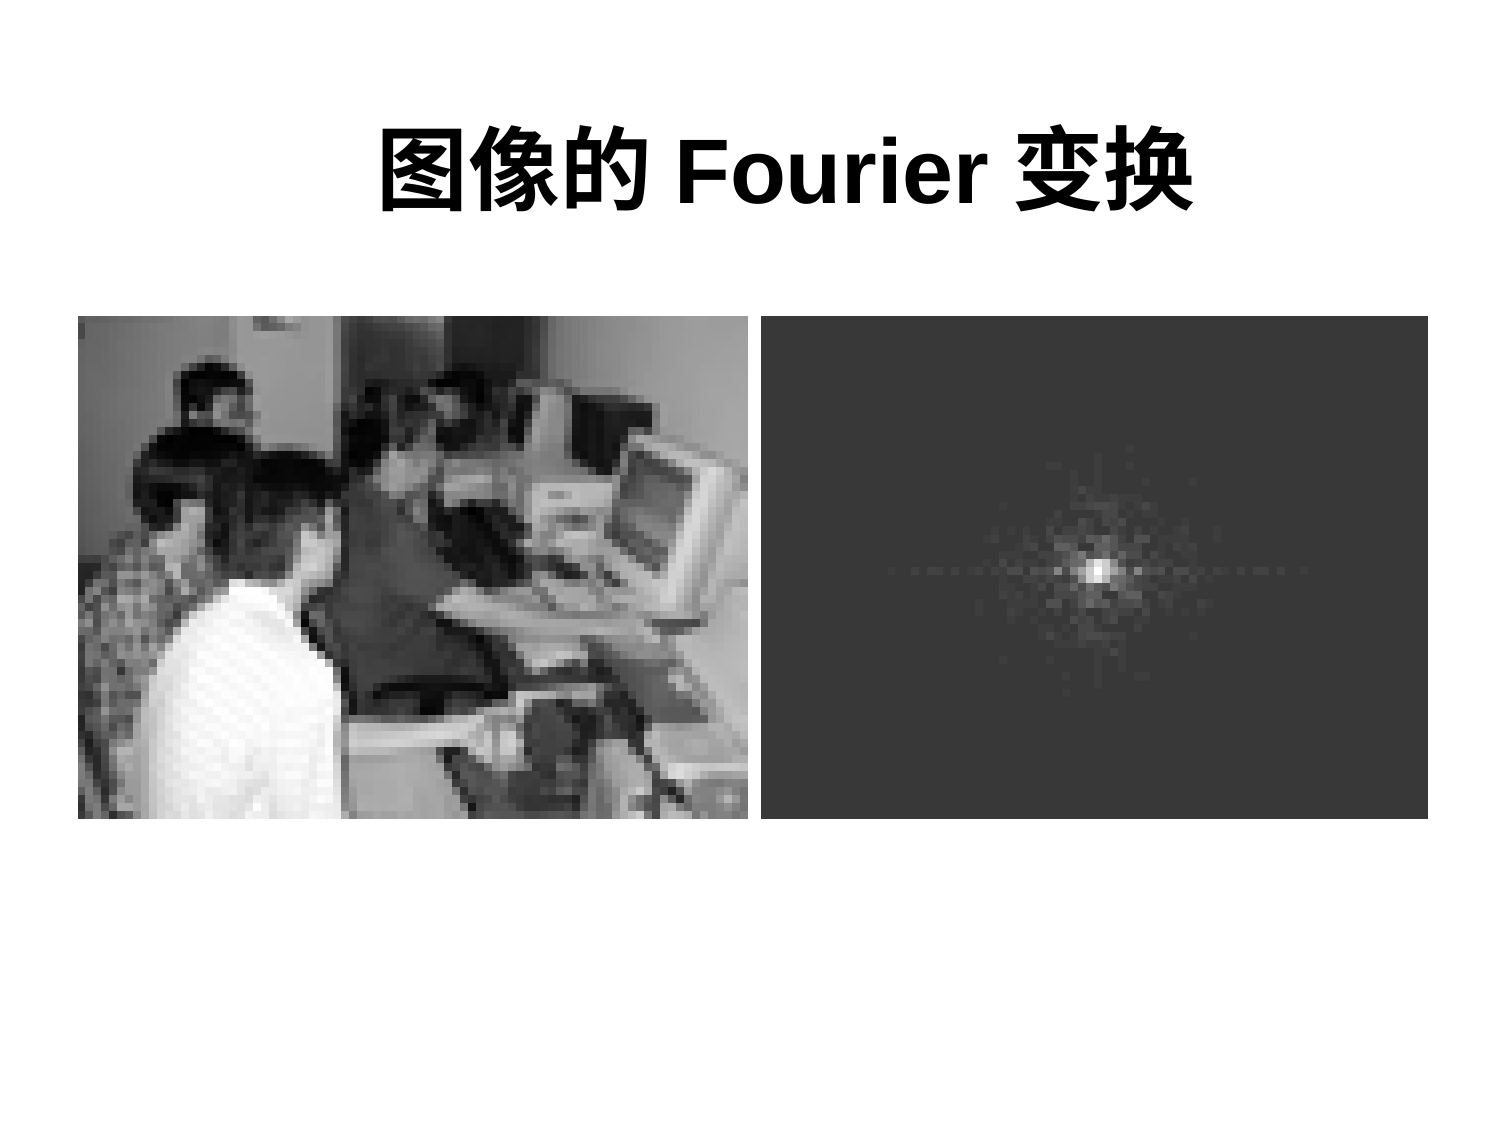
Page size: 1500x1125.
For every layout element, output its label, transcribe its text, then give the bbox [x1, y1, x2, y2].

title 图像的Fourier变换 [230, 101, 1343, 233]
picture [78, 316, 749, 819]
picture [761, 316, 1428, 819]
